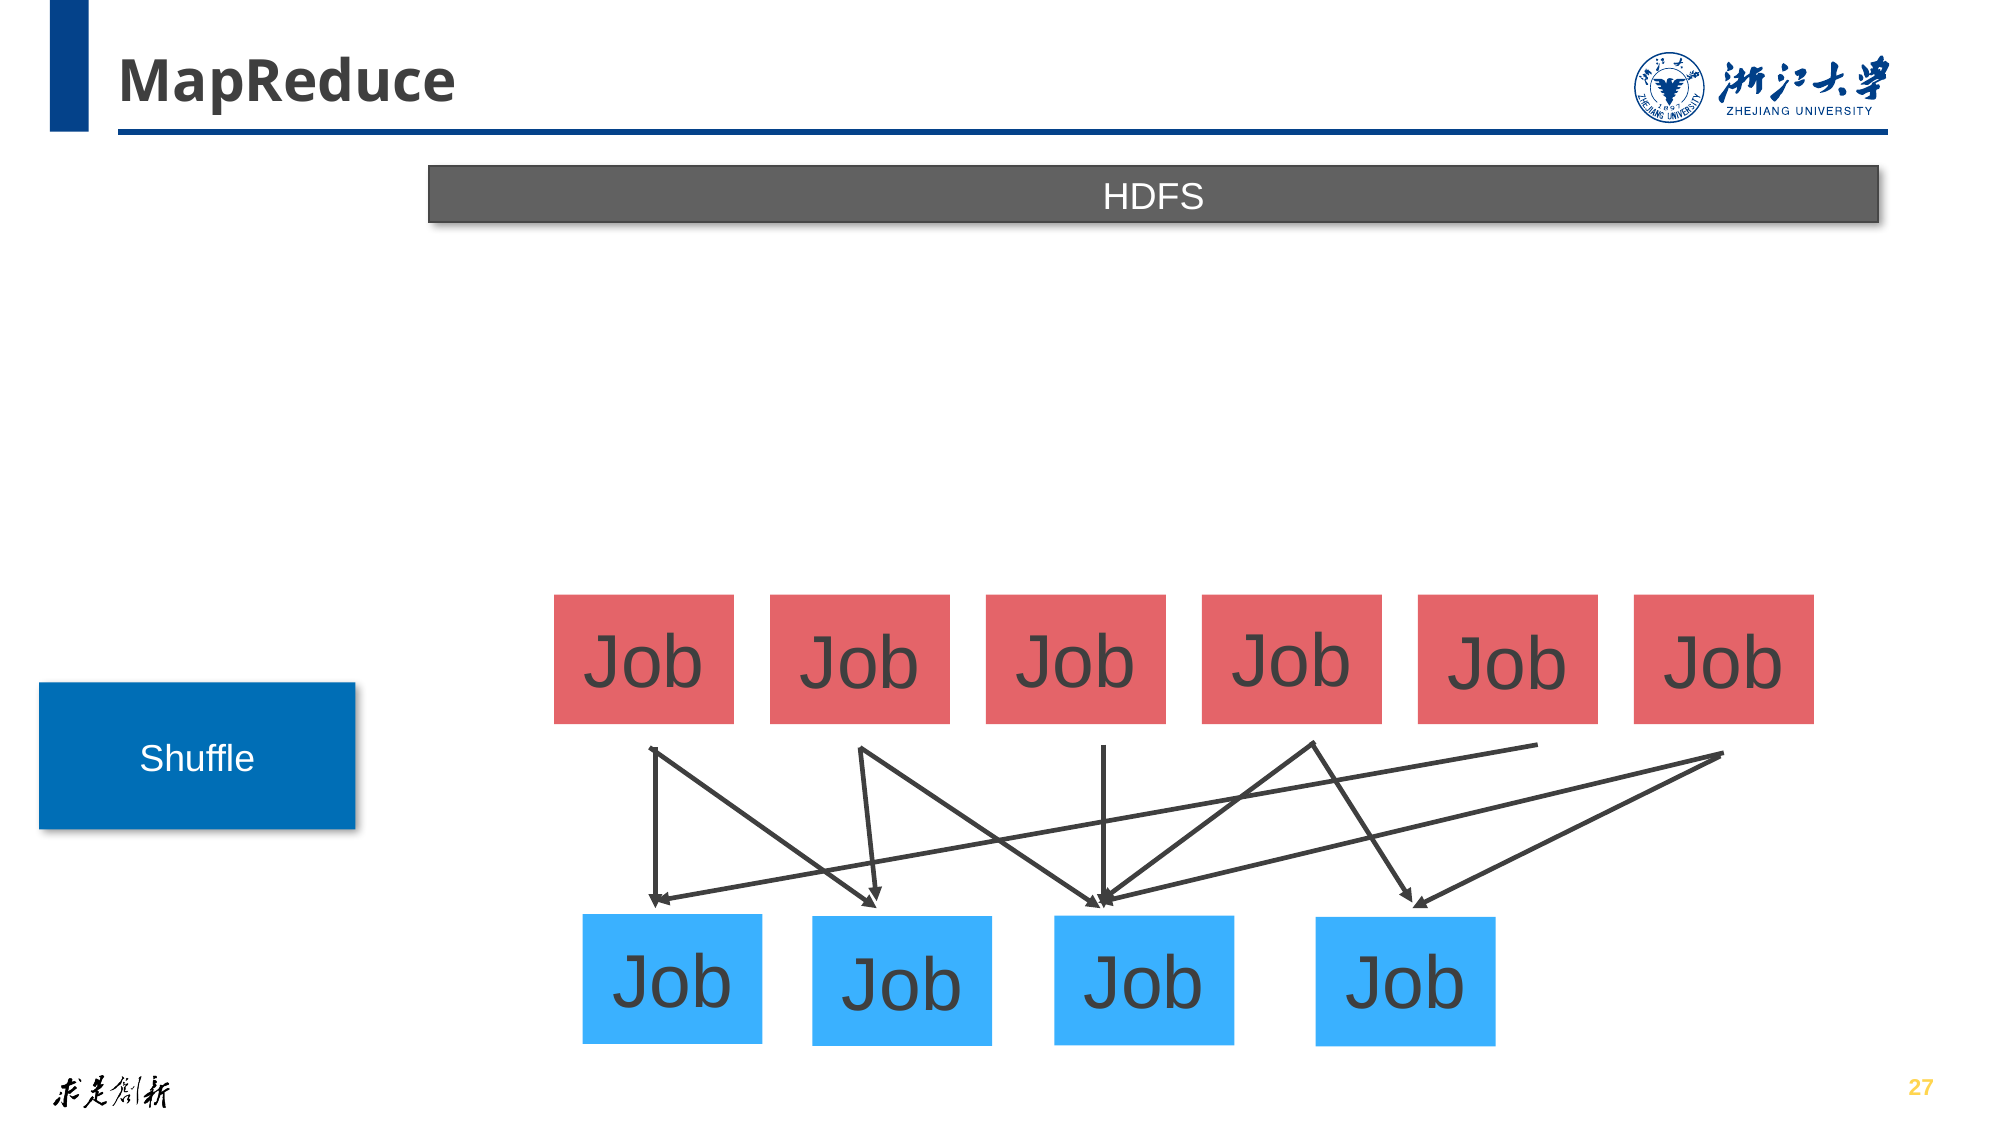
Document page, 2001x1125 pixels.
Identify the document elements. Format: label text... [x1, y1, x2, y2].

text_box [581, 913, 763, 1045]
text_box [1633, 594, 1815, 725]
slide_number 27 [1498, 1065, 1949, 1122]
text_box Shuffle [38, 681, 356, 830]
text_box Job [596, 924, 749, 1030]
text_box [1098, 752, 1724, 903]
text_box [656, 902, 859, 909]
text_box HDFS [428, 165, 1879, 223]
text_box Job [568, 605, 720, 711]
text_box Job [1216, 603, 1368, 709]
text_box [1417, 594, 1599, 725]
text_box Job [1648, 606, 1800, 712]
text_box Job [1068, 926, 1220, 1032]
title MapReduce [117, 33, 1538, 132]
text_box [859, 902, 1101, 909]
text_box [1053, 915, 1235, 1046]
text_box [1315, 916, 1497, 1047]
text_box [1412, 903, 1721, 909]
text_box Job [826, 928, 978, 1033]
text_box Job [1432, 606, 1584, 712]
picture [0, 1061, 266, 1125]
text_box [649, 747, 655, 909]
text_box [1201, 594, 1383, 725]
text_box [985, 594, 1167, 725]
text_box [811, 915, 993, 1047]
text_box [769, 594, 951, 725]
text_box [655, 744, 1538, 902]
text_box Job [784, 606, 936, 712]
text_box Job [1000, 605, 1152, 711]
text_box [553, 594, 735, 725]
text_box Job [1330, 925, 1482, 1031]
